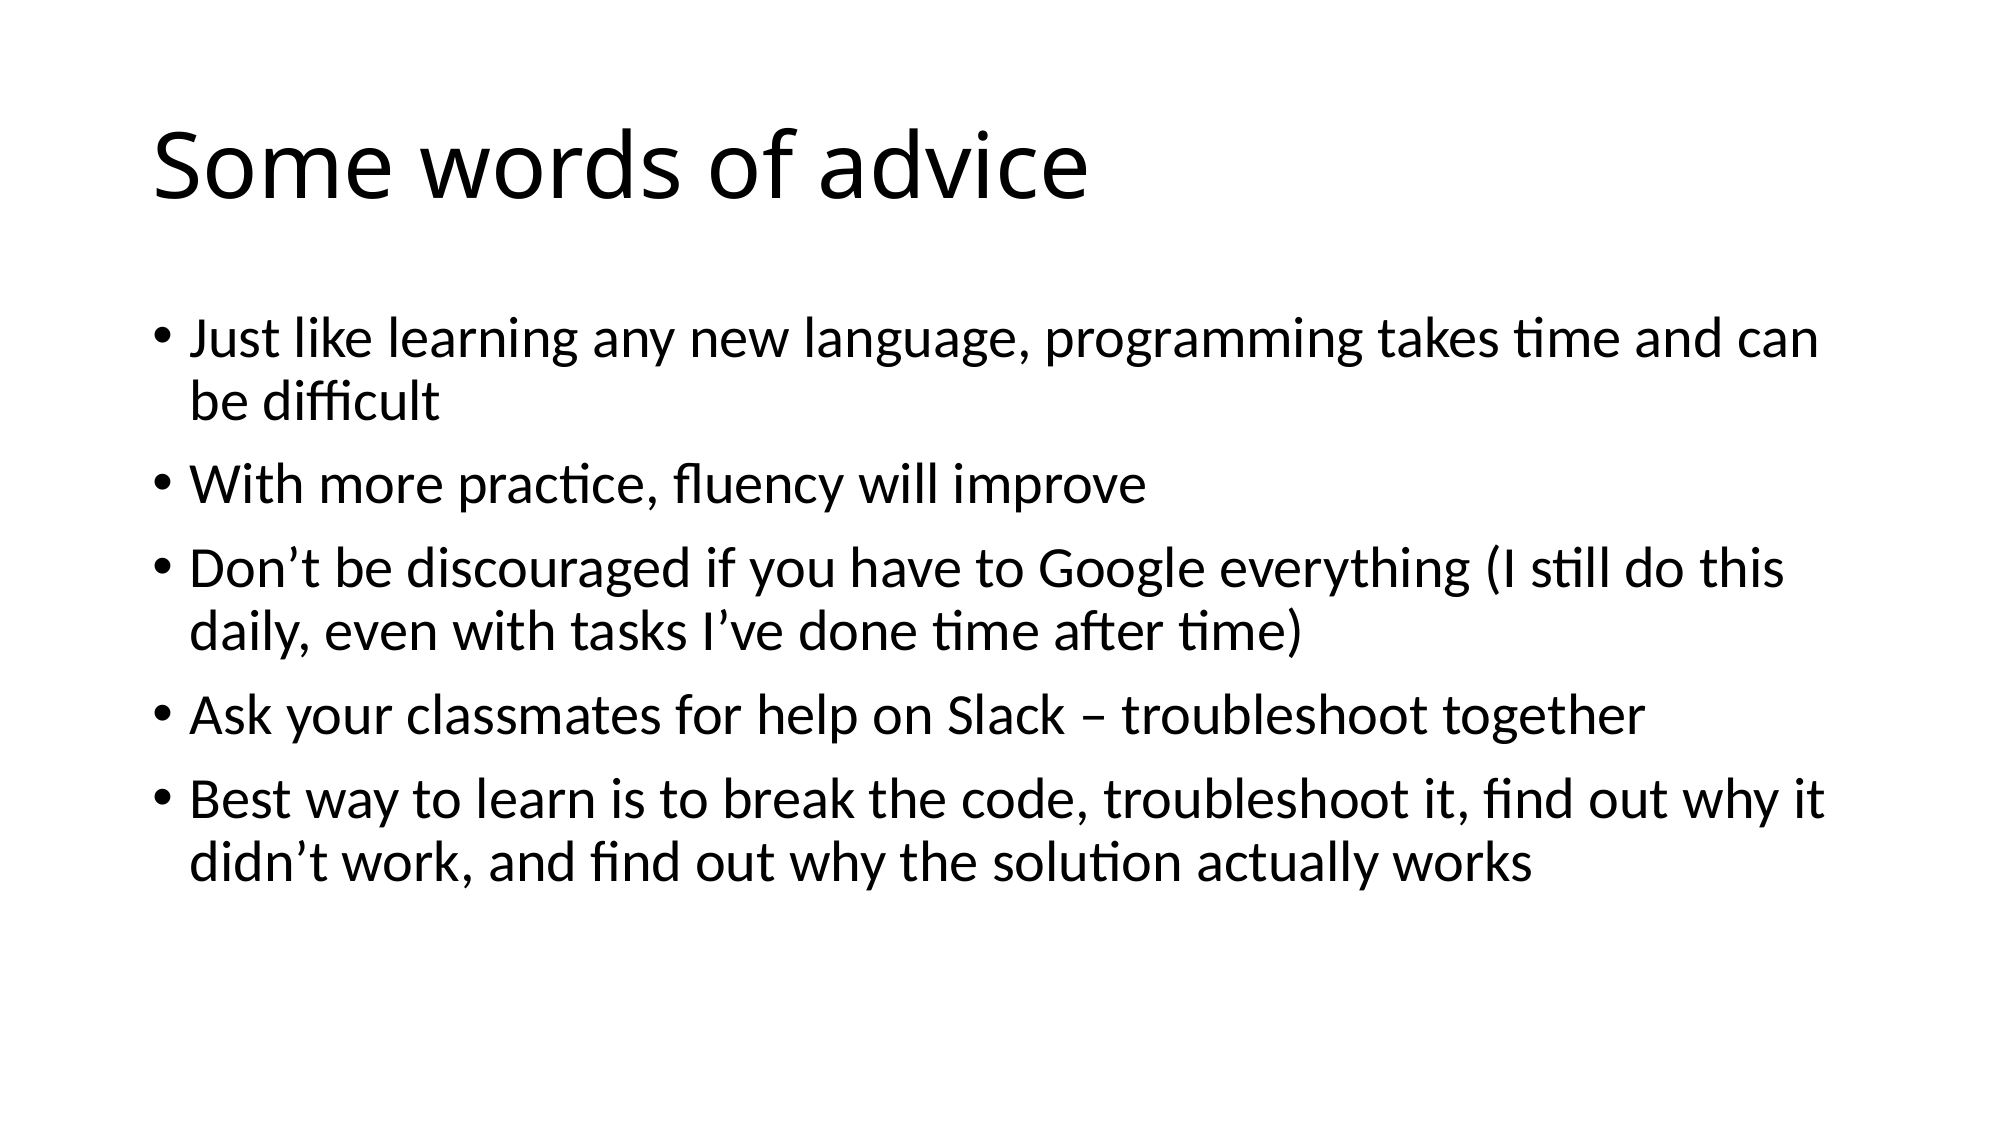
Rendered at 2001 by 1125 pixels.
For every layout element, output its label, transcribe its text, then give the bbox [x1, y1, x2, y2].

list Just like learning any new language, programming takes time and can be difficult With more practice, fluency will improve Don’t be discouraged if you have to Google everything (I still do this daily, even with tasks I’ve done time after time) Ask your classmates for help on Slack – troubleshoot together Best way to learn is to break the code, troubleshoot it, find out why it didn’t work, and find out why the solution actually works [137, 299, 1863, 1014]
title Some words of advice [137, 59, 1863, 278]
